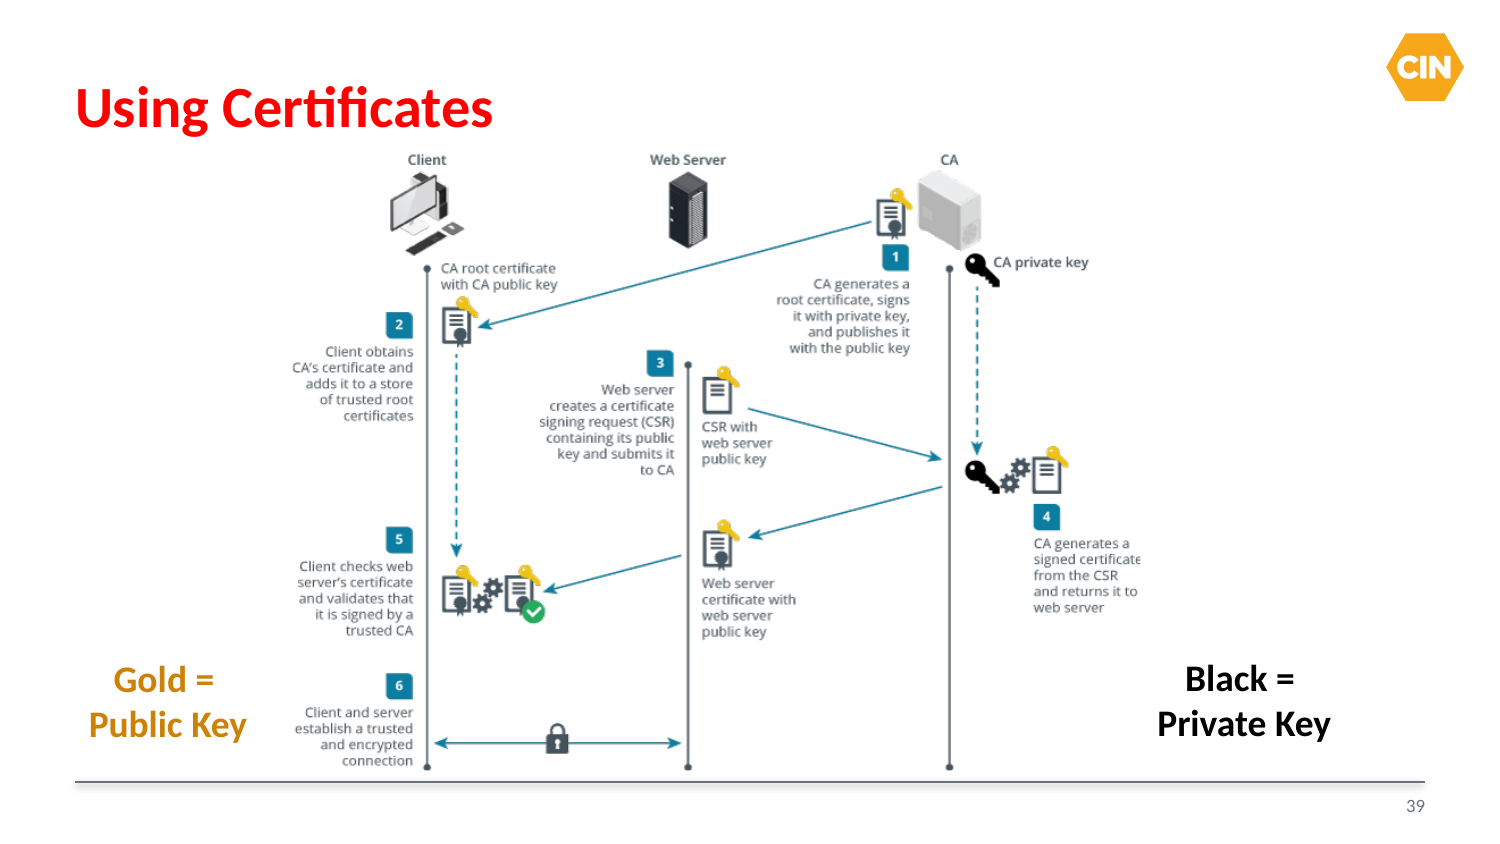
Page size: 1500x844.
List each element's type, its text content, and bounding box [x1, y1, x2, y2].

picture [280, 141, 1152, 783]
picture [1373, 16, 1477, 120]
text_box Black = Private Key [1156, 646, 1347, 752]
title Using Certificates [75, 33, 1425, 175]
slide_number 39 [1382, 782, 1425, 827]
text_box Gold = Public Key [73, 647, 263, 752]
